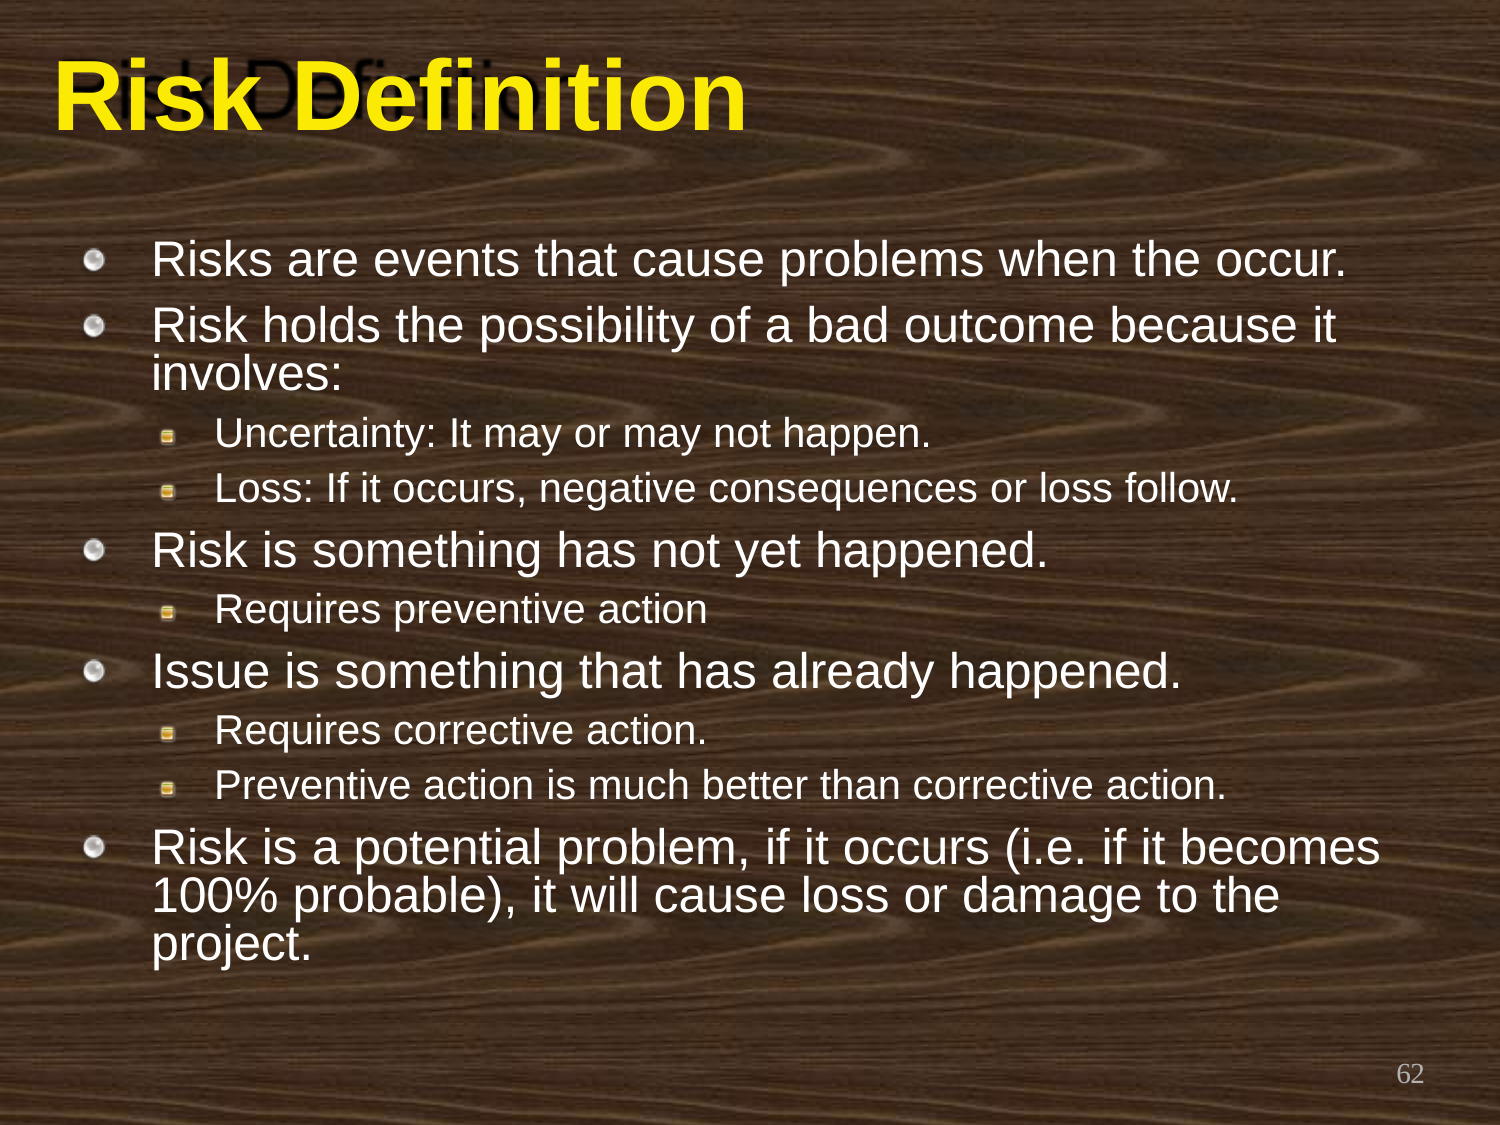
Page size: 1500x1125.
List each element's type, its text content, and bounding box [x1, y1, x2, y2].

slide_number 62 [1080, 1046, 1425, 1125]
picture [0, 0, 1500, 1125]
text_box Risks are events that cause problems when the occur. Risk holds the possibility of a bad outcome because it involves: Uncertainty: It may or may not happen. Loss: If it occurs, negative consequences or loss follow. Risk is something has not yet happened. Requires preventive action Issue is something that has already happened. Requires corrective action. Preventive action is much better than corrective action. Risk is a potential problem, if it occurs (i.e. if it becomes 100% probable), it will cause loss or damage to the project. [148, 218, 1384, 970]
title Risk Definition [50, 28, 1484, 219]
